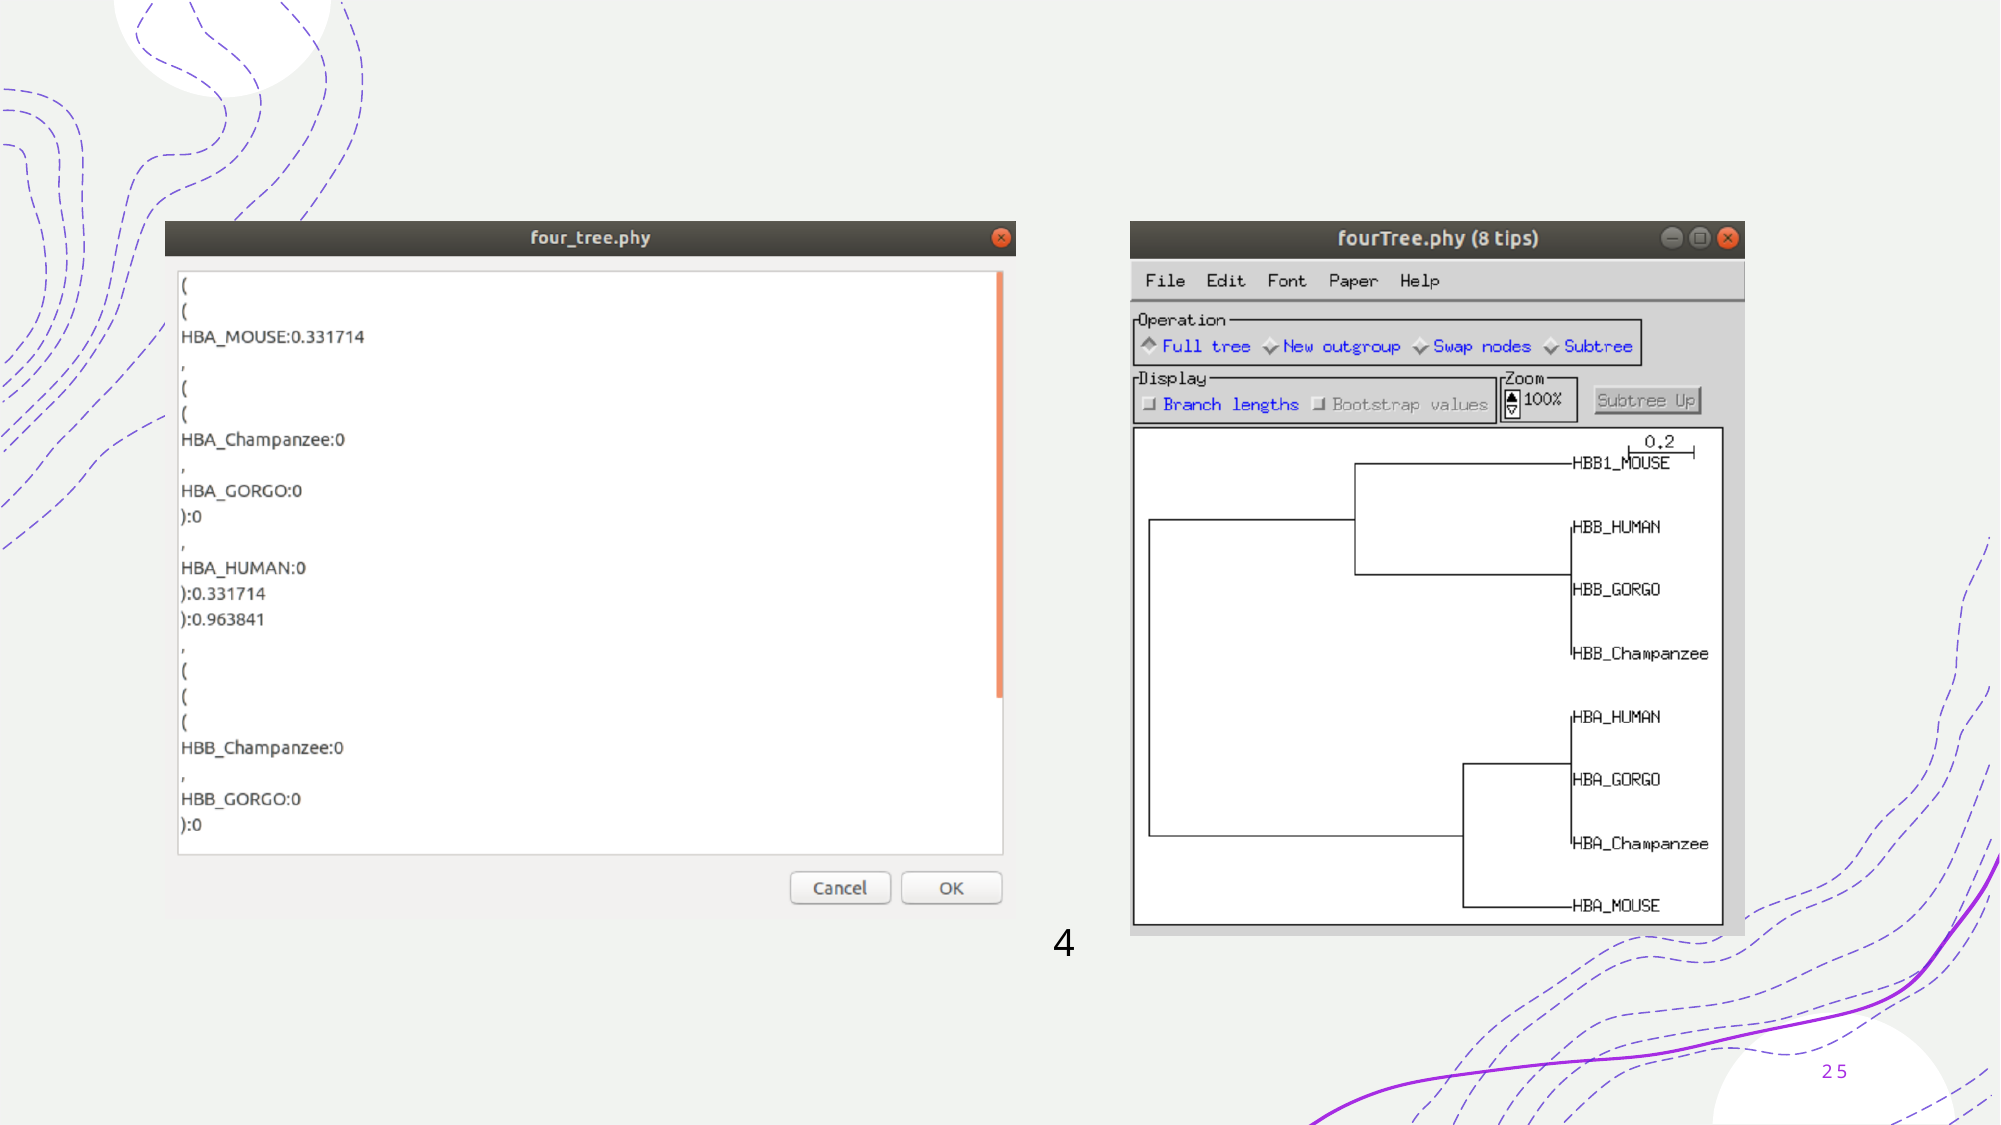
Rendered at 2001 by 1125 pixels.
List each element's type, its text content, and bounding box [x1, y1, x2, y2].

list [1130, 221, 1745, 936]
slide_number 25 [1625, 1042, 1863, 1103]
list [165, 221, 1016, 919]
text_box 4 [1038, 911, 1438, 972]
